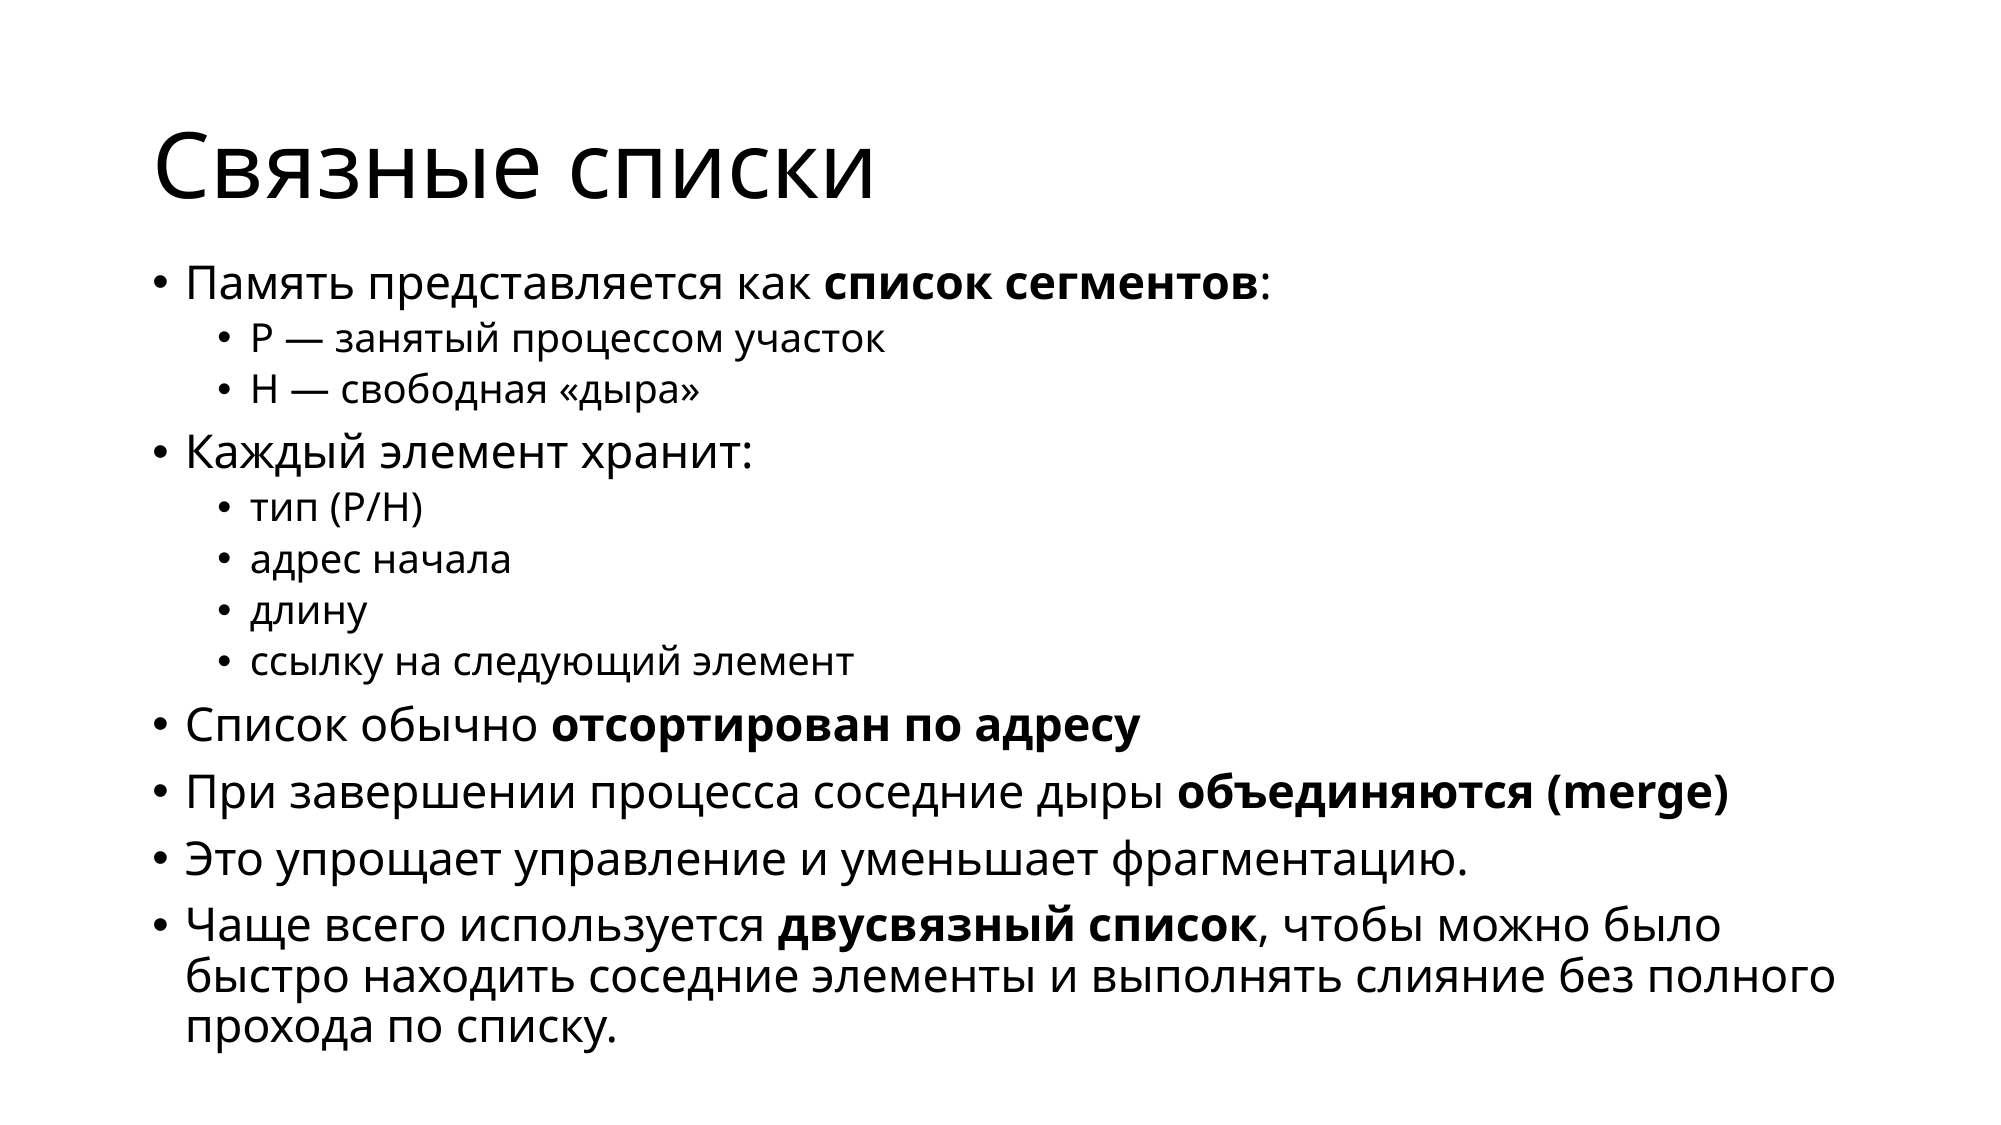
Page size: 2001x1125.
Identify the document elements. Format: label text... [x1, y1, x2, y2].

list Память представляется как список сегментов: P — занятый процессом участок H — свободная «дыра» Каждый элемент хранит: тип (P/H) адрес начала длину ссылку на следующий элемент Список обычно отсортирован по адресу При завершении процесса соседние дыры объединяются (merge) Это упрощает управление и уменьшает фрагментацию. Чаще всего используется двусвязный список, чтобы можно было быстро находить соседние элементы и выполнять слияние без полного прохода по списку. [137, 251, 1863, 1066]
title Связные списки [137, 59, 1863, 251]
